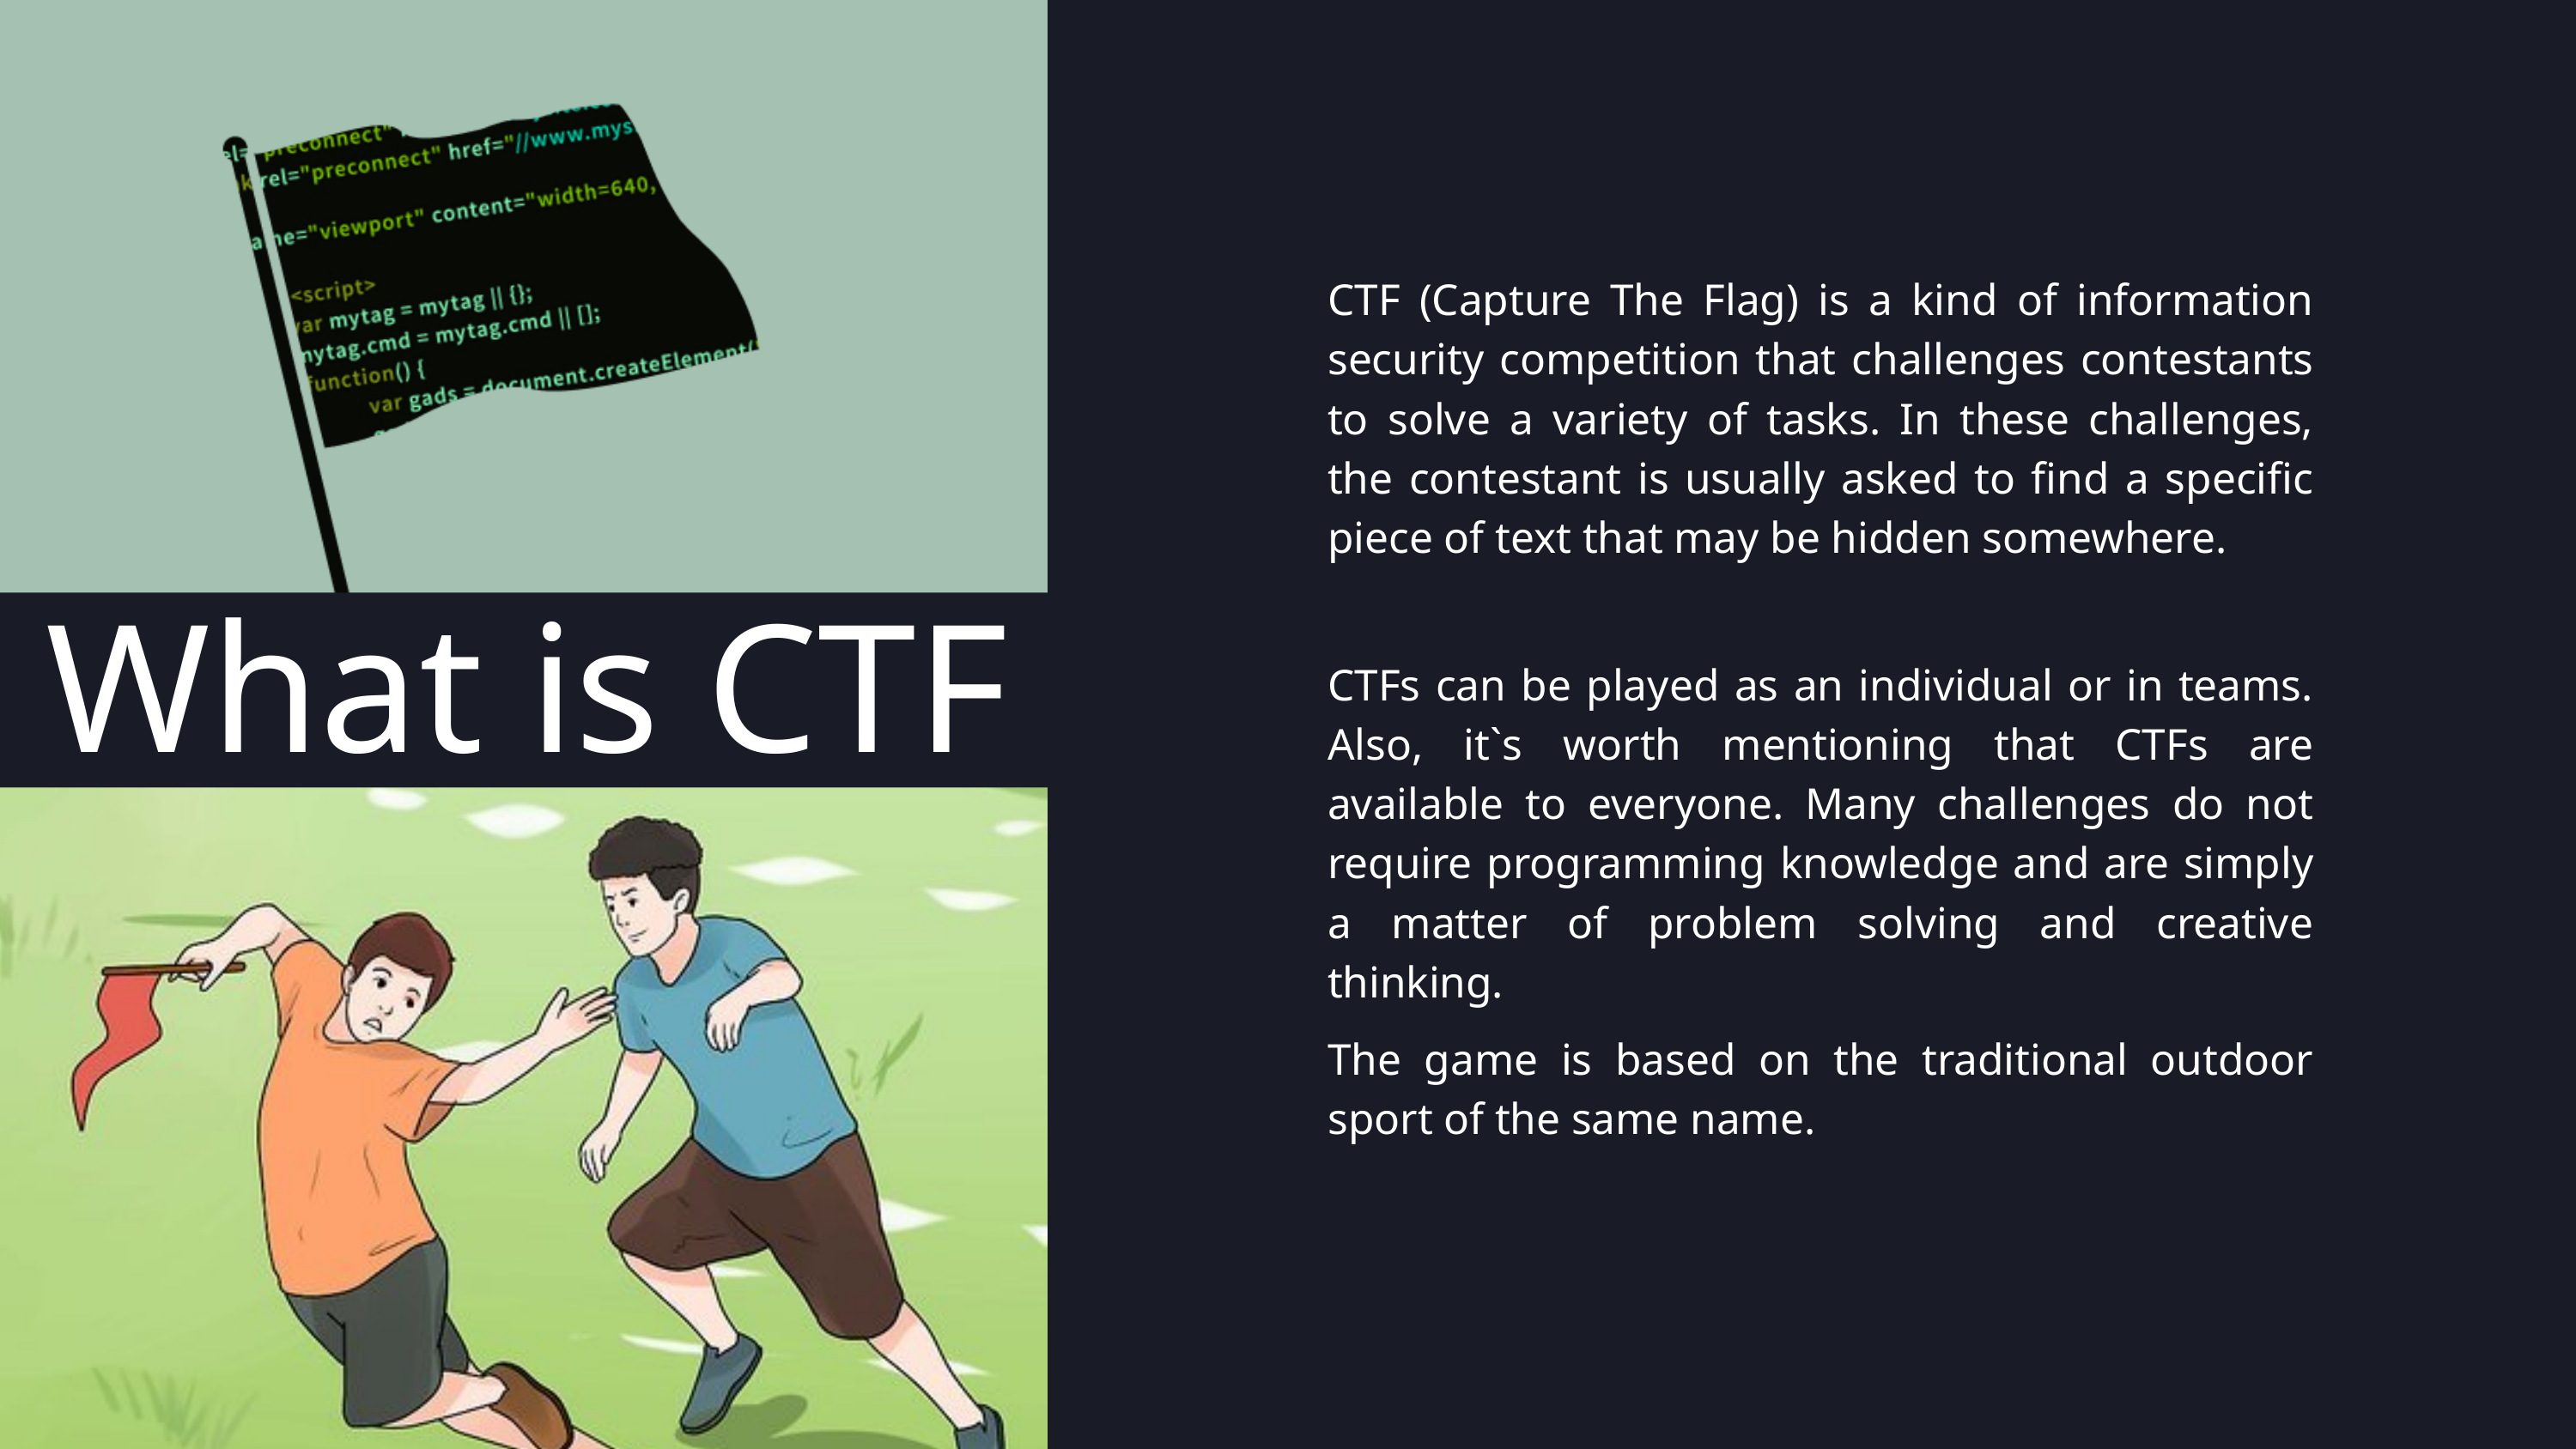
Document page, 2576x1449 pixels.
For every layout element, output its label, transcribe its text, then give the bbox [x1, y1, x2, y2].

text_box CTFs can be played as an individual or in teams. Also, it`s worth mentioning that CTFs are available to everyone. Many challenges do not require programming knowledge and are simply a matter of problem solving and creative thinking. [1327, 649, 2314, 1024]
text_box What is CTF [0, 592, 1081, 788]
picture [0, 0, 1048, 694]
text_box The game is based on the traditional outdoor sport of the same name. [1327, 1024, 2314, 1143]
picture [0, 749, 1048, 1449]
text_box CTF (Capture The Flag) is a kind of information security competition that challenges contestants to solve a variety of tasks. In these challenges, the contestant is usually asked to find a specific piece of text that may be hidden somewhere. [1327, 264, 2314, 562]
